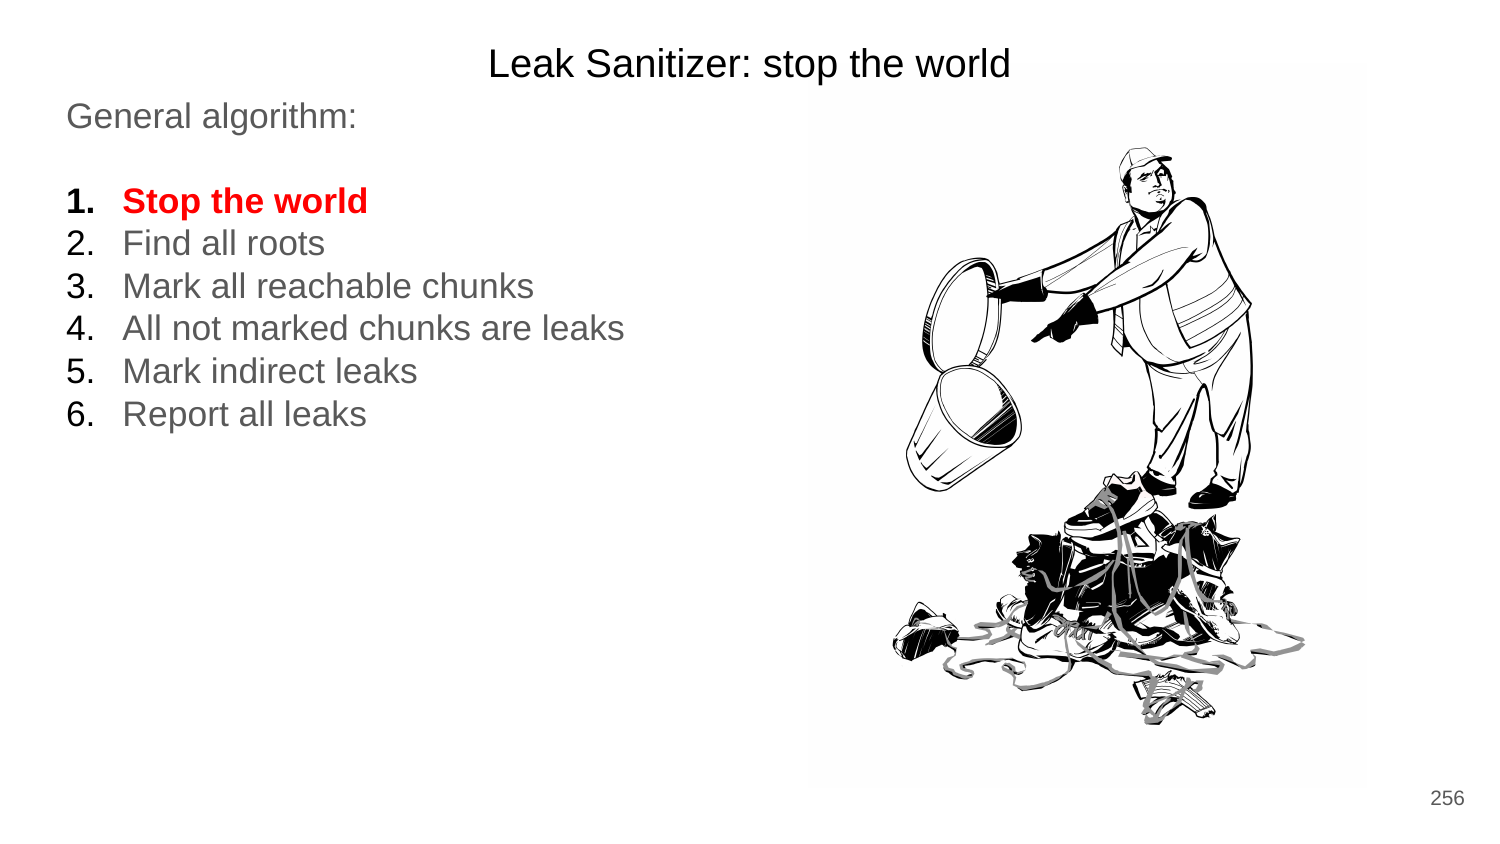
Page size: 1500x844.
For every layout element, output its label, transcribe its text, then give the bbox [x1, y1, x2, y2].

text_box Leak Sanitizer: stop the world [51, 22, 1449, 101]
text_box General algorithm: Stop the world Find all roots Mark all reachable chunks All not marked chunks are leaks Mark indirect leaks Report all leaks [51, 77, 1480, 812]
picture [808, 63, 1367, 788]
slide_number 256 [1389, 764, 1480, 830]
